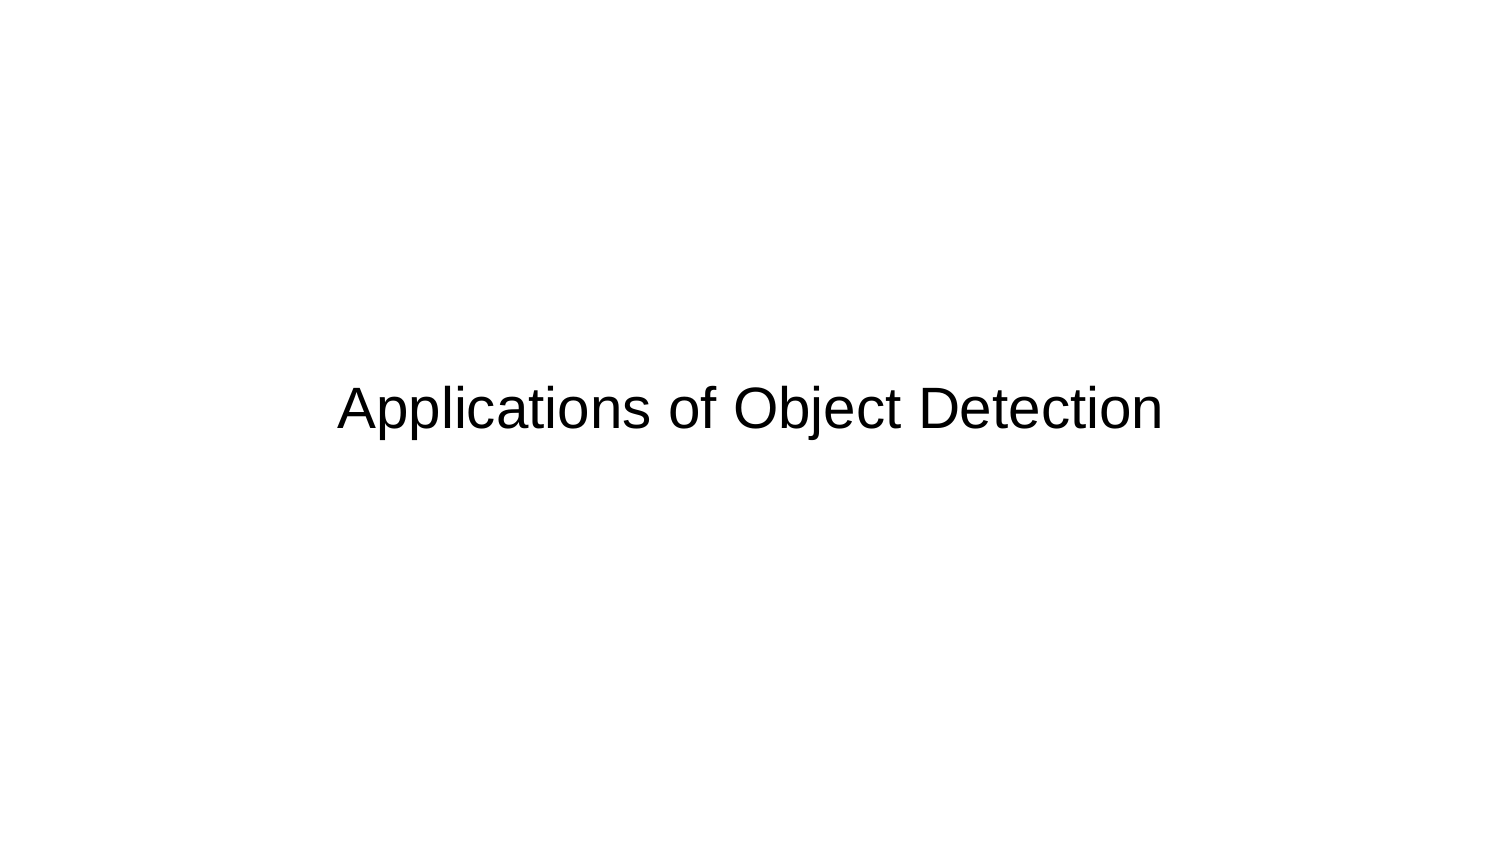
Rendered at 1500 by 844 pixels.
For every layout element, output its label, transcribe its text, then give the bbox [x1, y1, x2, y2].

title Applications of Object Detection [52, 355, 1451, 450]
